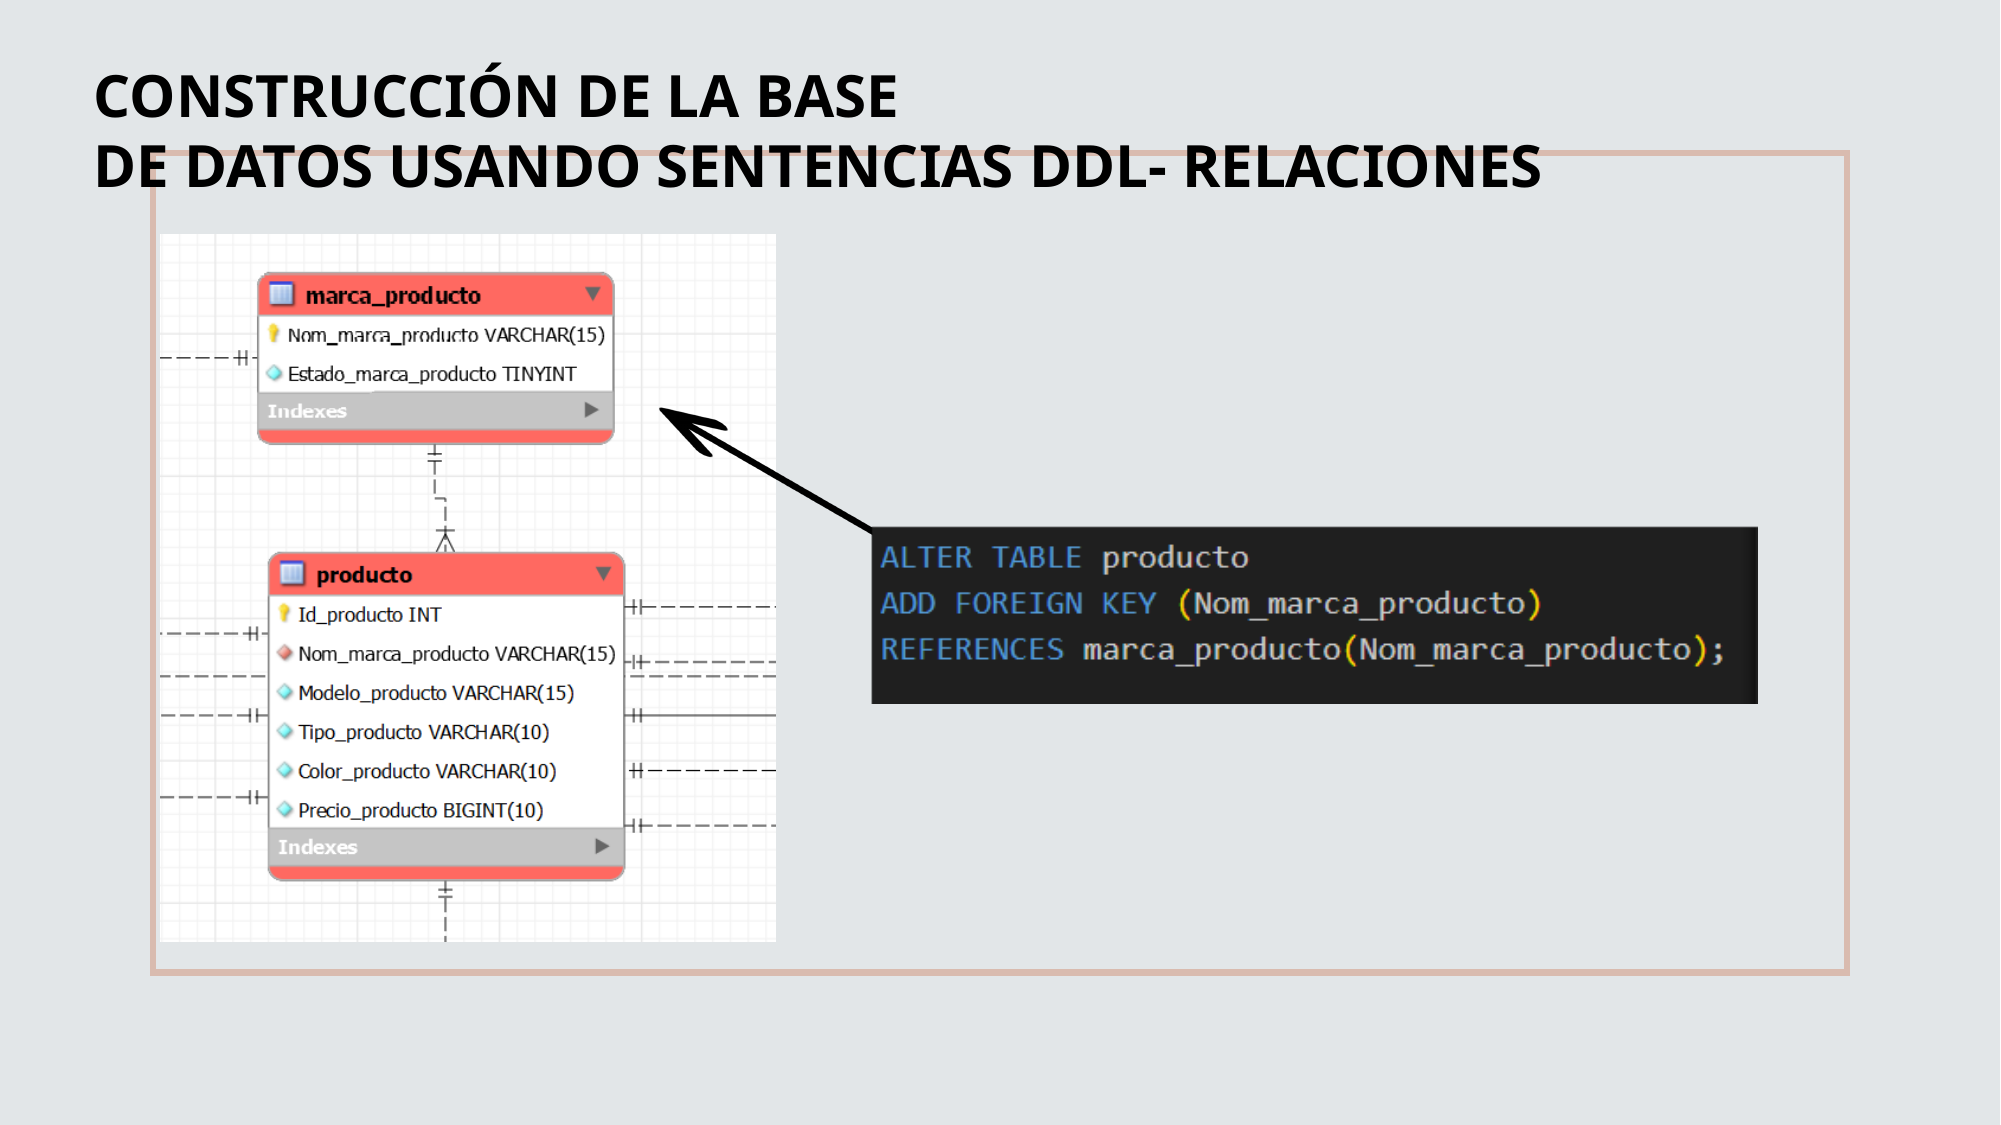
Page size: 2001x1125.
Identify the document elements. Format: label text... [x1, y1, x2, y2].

text_box CONSTRUCCIÓN DE LA BASE DE DATOS USANDO SENTENCIAS DDL- RELACIONES [79, 51, 1946, 207]
picture [160, 234, 1758, 942]
